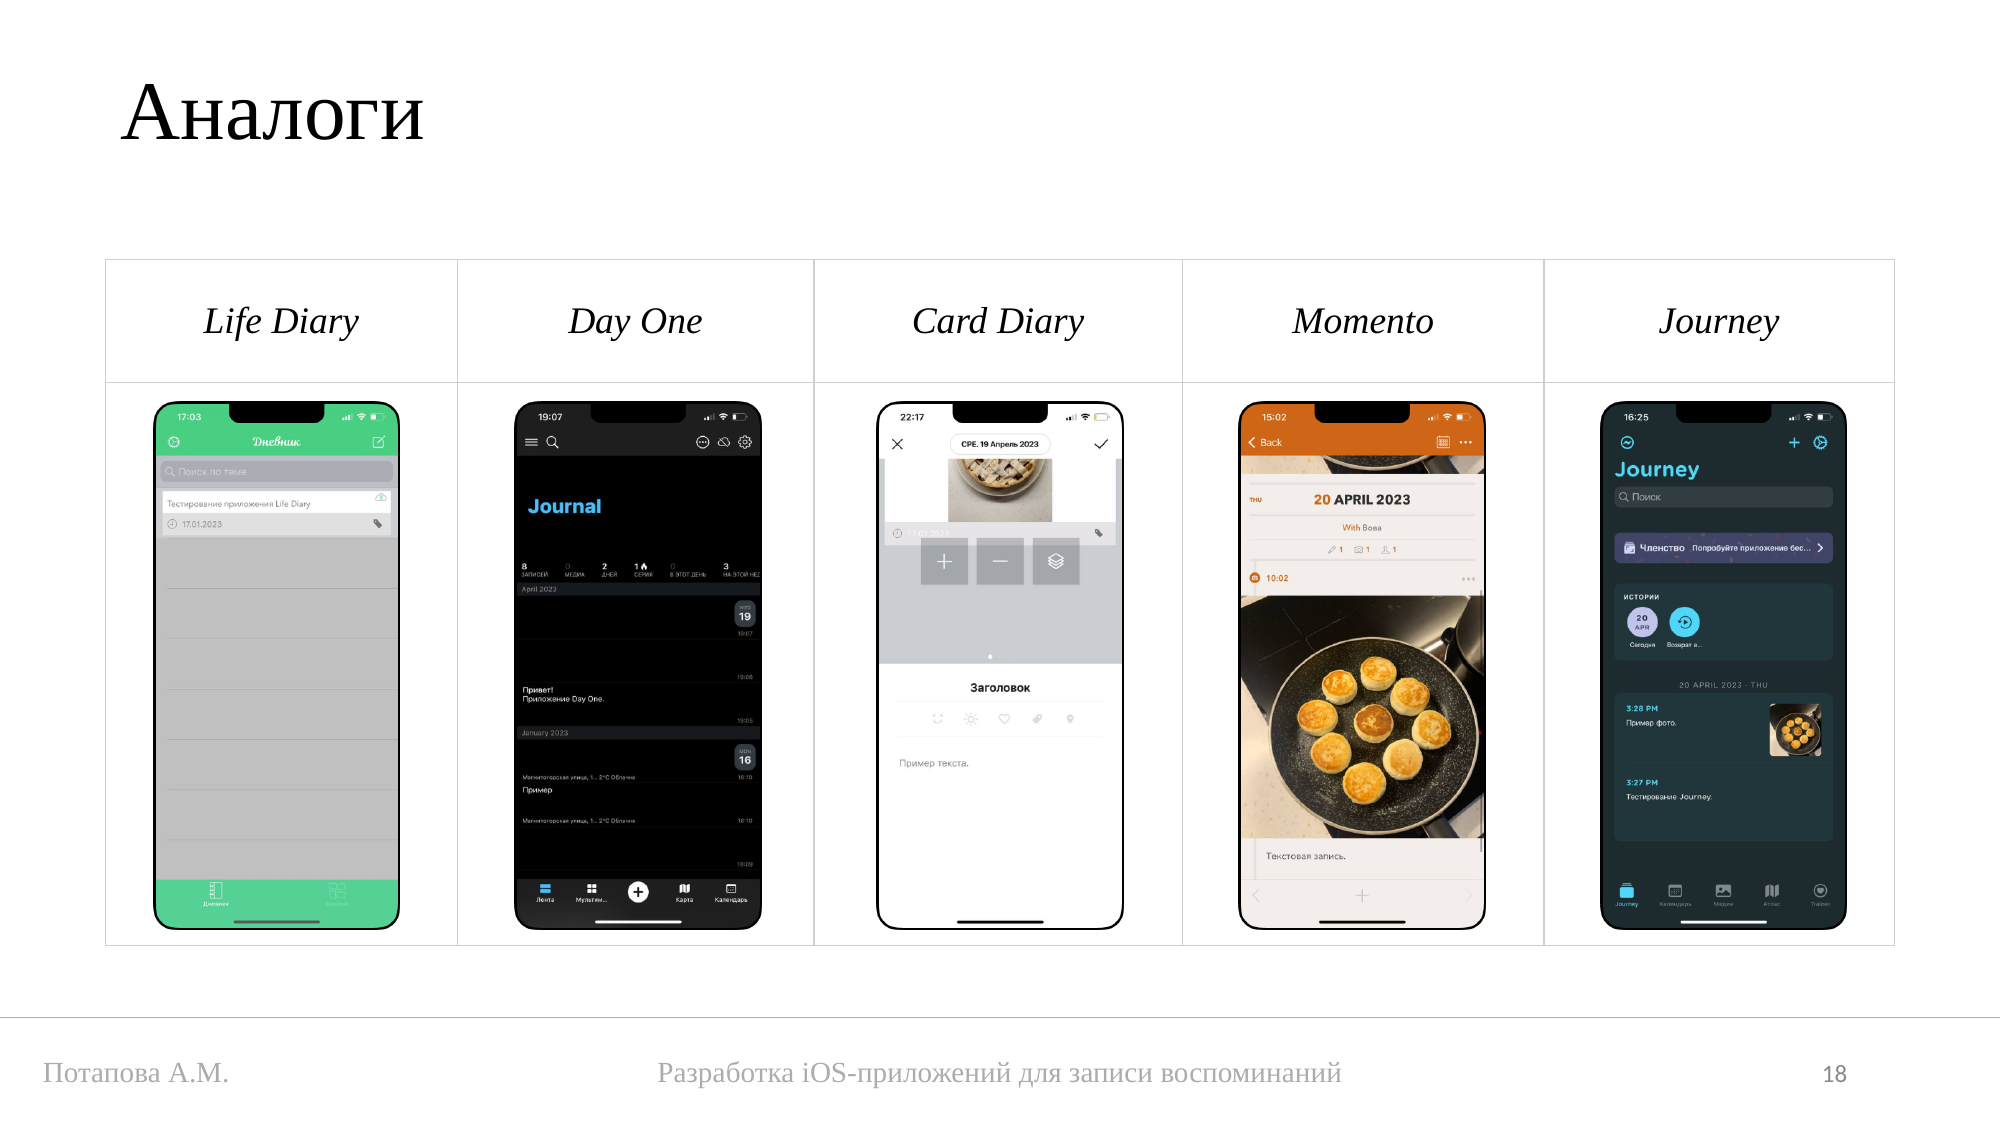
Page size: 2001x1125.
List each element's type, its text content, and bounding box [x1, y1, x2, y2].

table_header Journey [1545, 260, 1894, 382]
table_cell [106, 383, 457, 945]
table_header Card Diary [815, 260, 1182, 382]
table_header Momento [1183, 260, 1543, 382]
table_header Life Diary [106, 260, 457, 382]
picture [514, 401, 762, 930]
picture [876, 401, 1124, 930]
table_cell [1545, 383, 1894, 945]
table_cell [458, 383, 813, 945]
picture [1600, 401, 1847, 930]
table_header Day One [458, 260, 813, 382]
picture [1238, 401, 1486, 930]
title Аналоги [105, 5, 1831, 224]
table_cell [815, 383, 1182, 945]
table_cell [1183, 383, 1543, 945]
picture [153, 401, 400, 930]
text_box Разработка iOS-приложений для записи воспоминаний [27, 1044, 1972, 1103]
